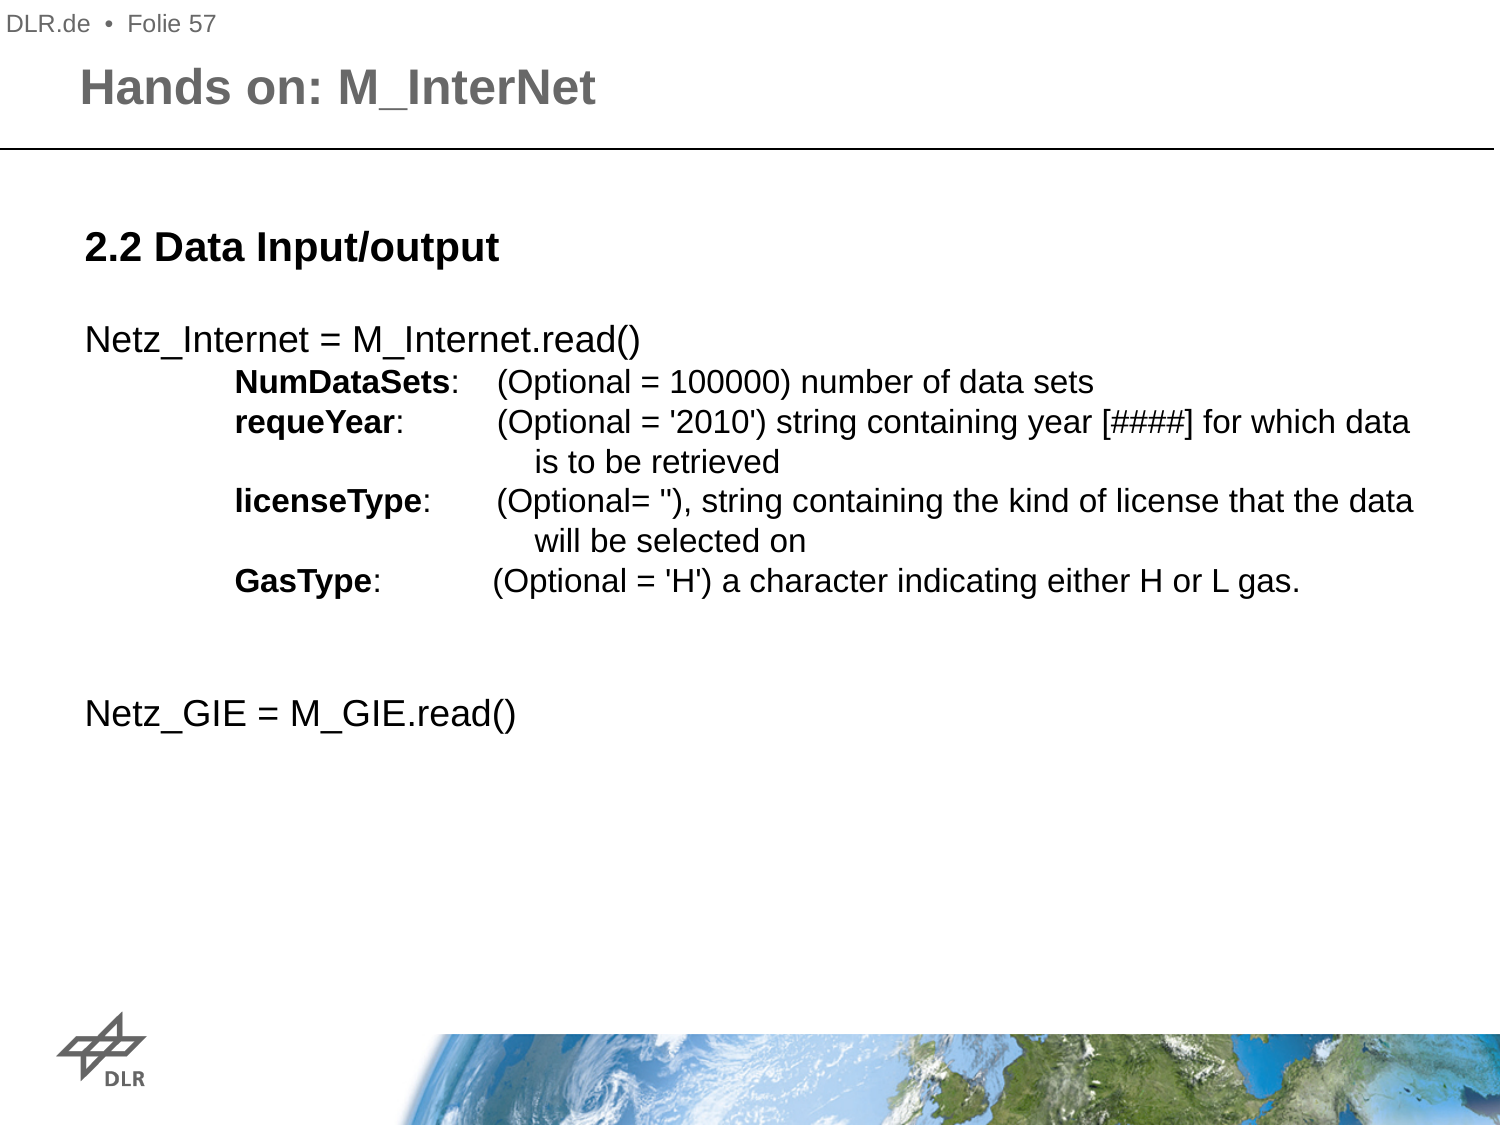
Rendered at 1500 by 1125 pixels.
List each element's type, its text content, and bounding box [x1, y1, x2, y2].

slide_number DLR.de • Folie 57 [5, 7, 263, 30]
text_box 2.2 Data Input/output Netz_Internet = M_Internet.read() NumDataSets: (Optional = 100000) number of data sets requeYear: (Optional = '2010') string containing year [####] for which data is to be retrieved licenseType: (Optional= ''), string containing the kind of license that the data will be selected on GasType: (Optional = 'H') a character indicating either H or L gas. Netz_GIE = M_GIE.read() [84, 219, 1459, 960]
picture [0, 1007, 1500, 1125]
text_box Hands on: M_InterNet [79, 54, 1421, 138]
